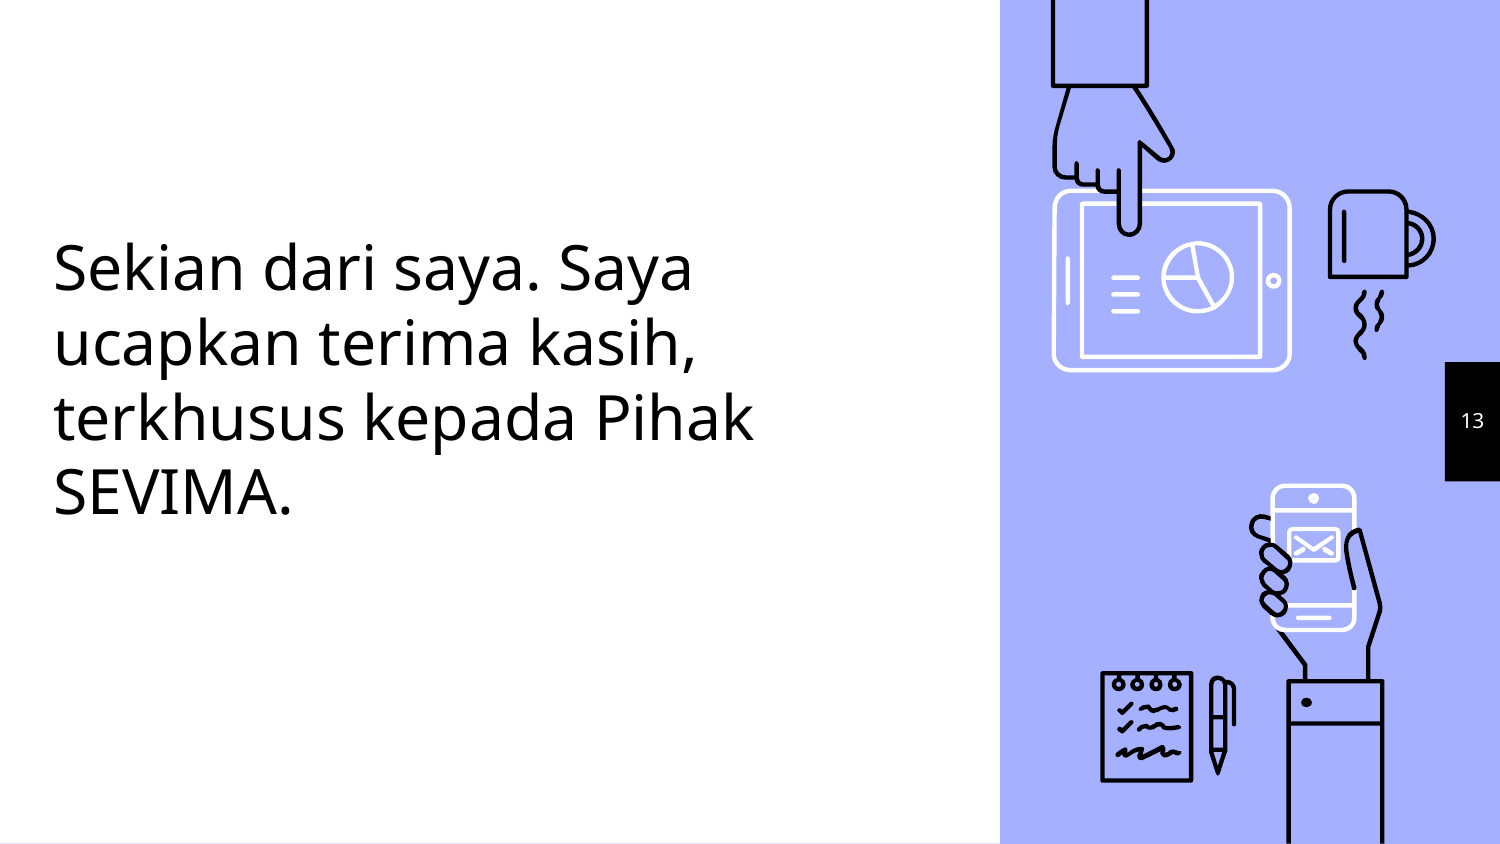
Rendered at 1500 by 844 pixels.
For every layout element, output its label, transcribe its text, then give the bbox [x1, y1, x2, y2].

slide_number 13 [1444, 362, 1500, 482]
title Sekian dari saya. Saya ucapkan terima kasih, terkhusus kepada Pihak SEVIMA. [38, 401, 882, 543]
